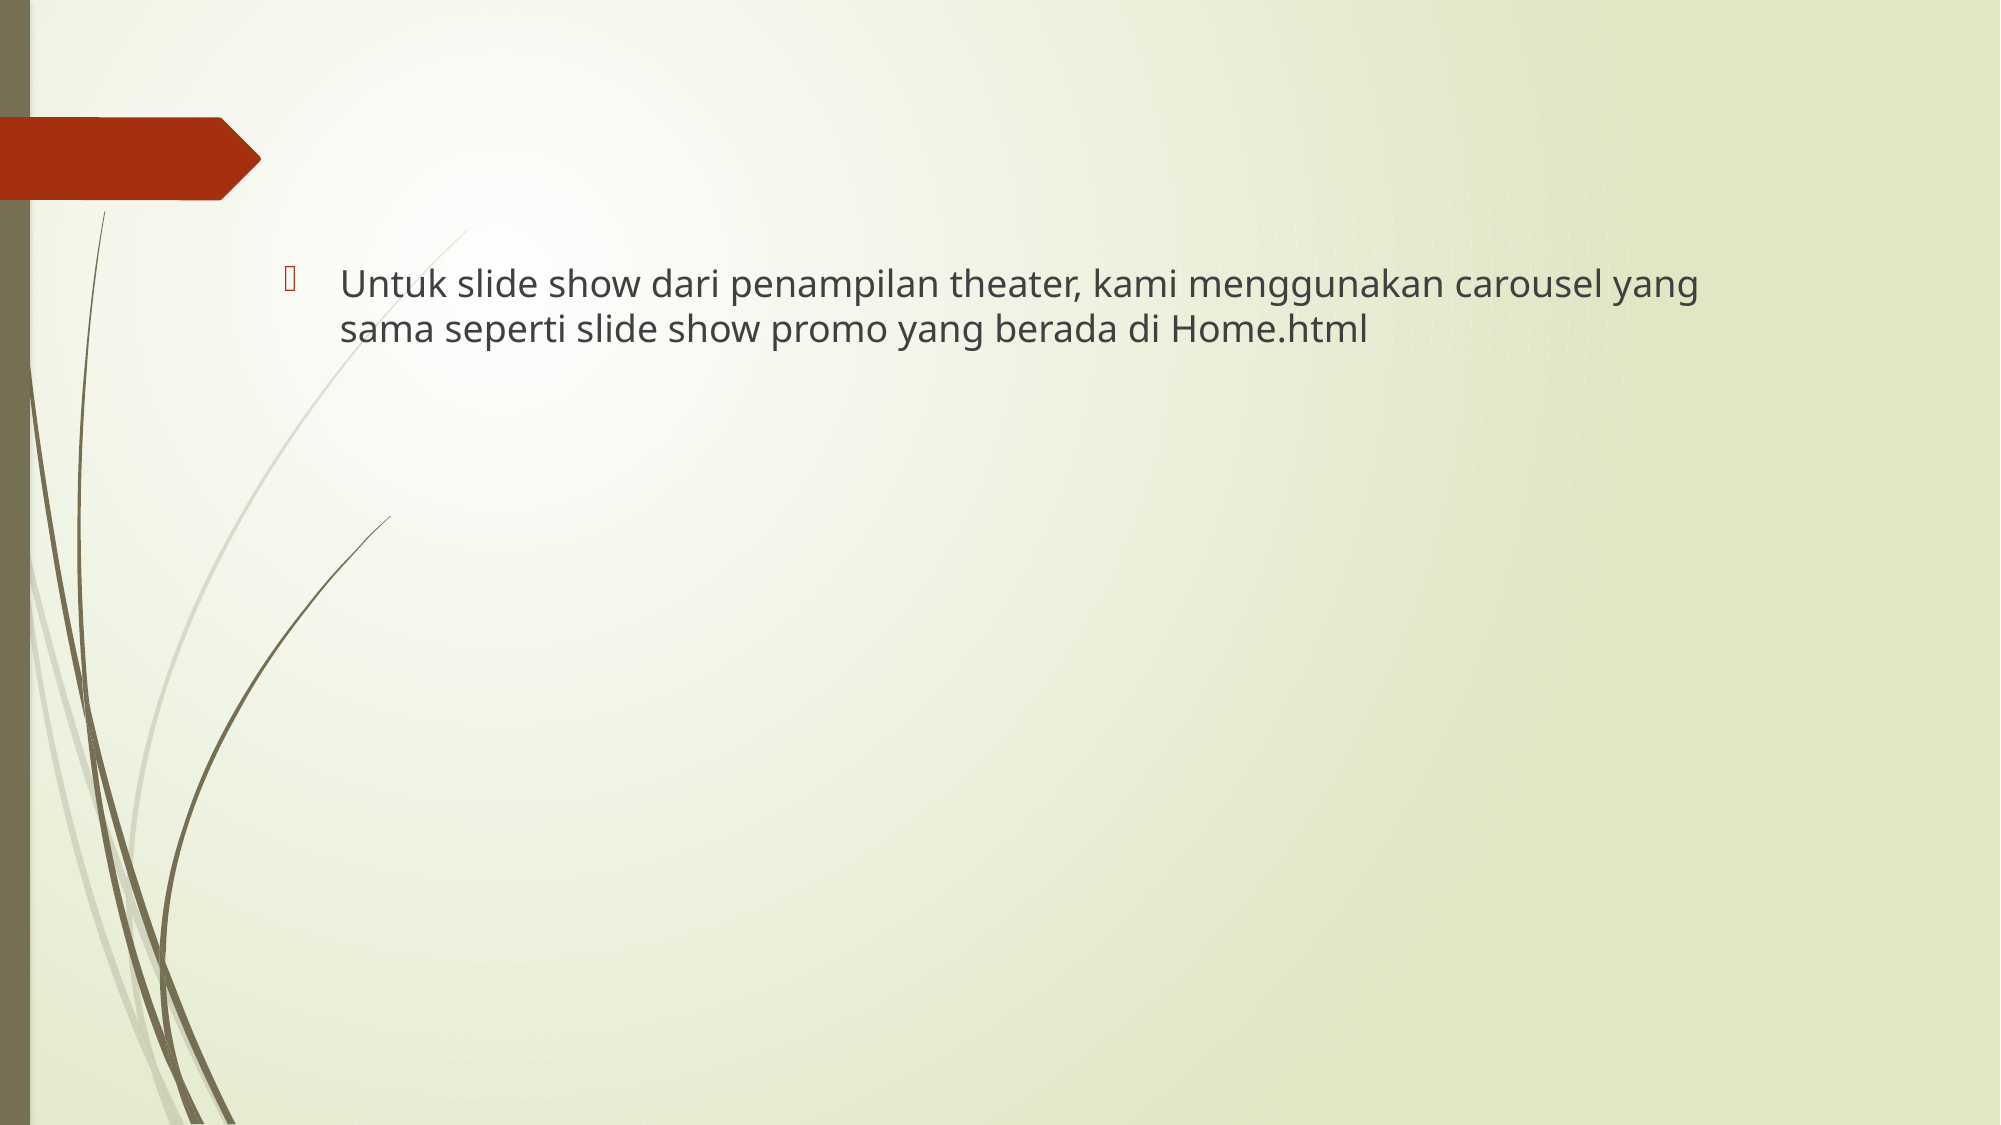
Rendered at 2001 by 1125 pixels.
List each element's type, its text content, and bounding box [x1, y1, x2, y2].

list Untuk slide show dari penampilan theater, kami menggunakan carousel yang sama seperti slide show promo yang berada di Home.html [268, 252, 1732, 377]
